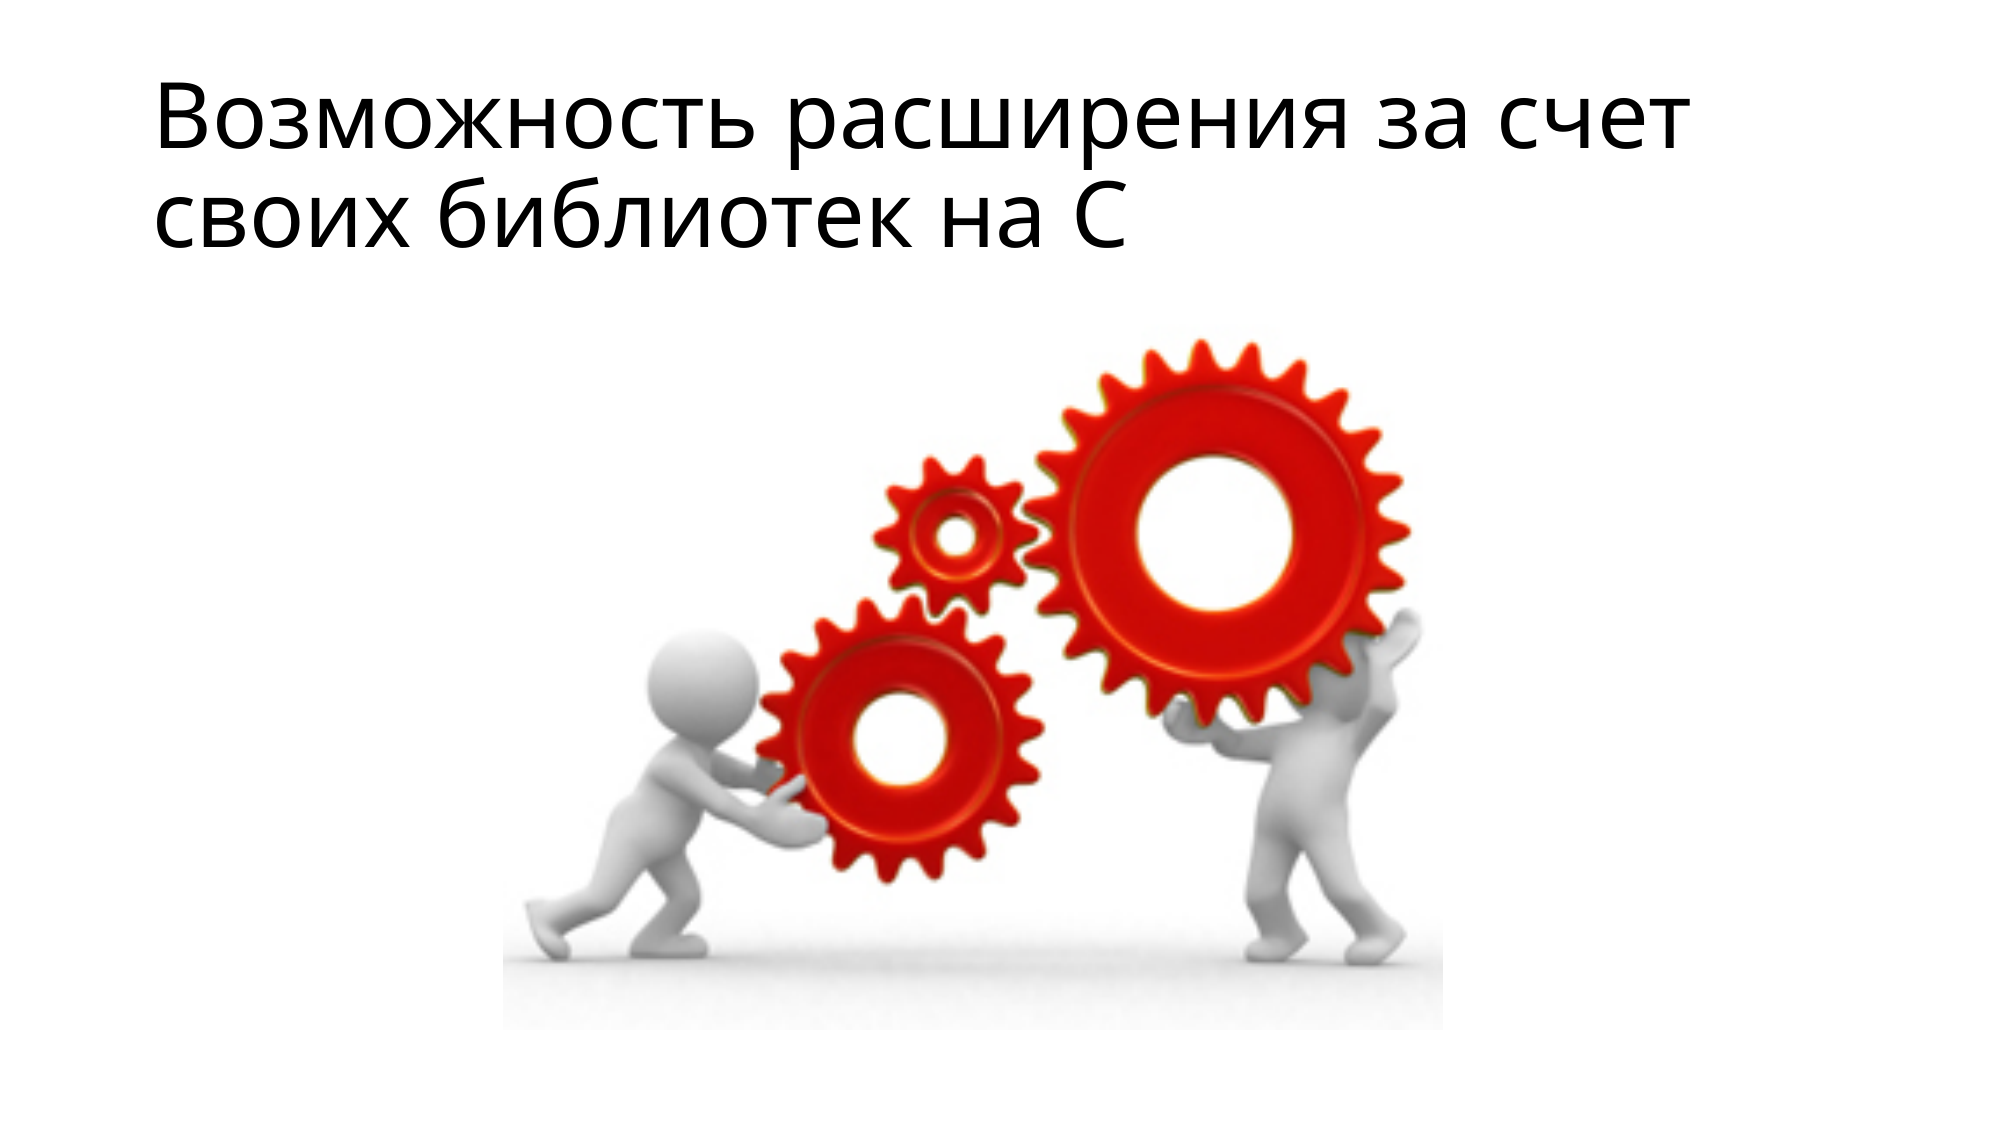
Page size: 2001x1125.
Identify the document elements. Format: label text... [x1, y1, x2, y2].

picture [503, 299, 1443, 1030]
title Возможность расширения за счет своих библиотек на С [137, 59, 1863, 278]
